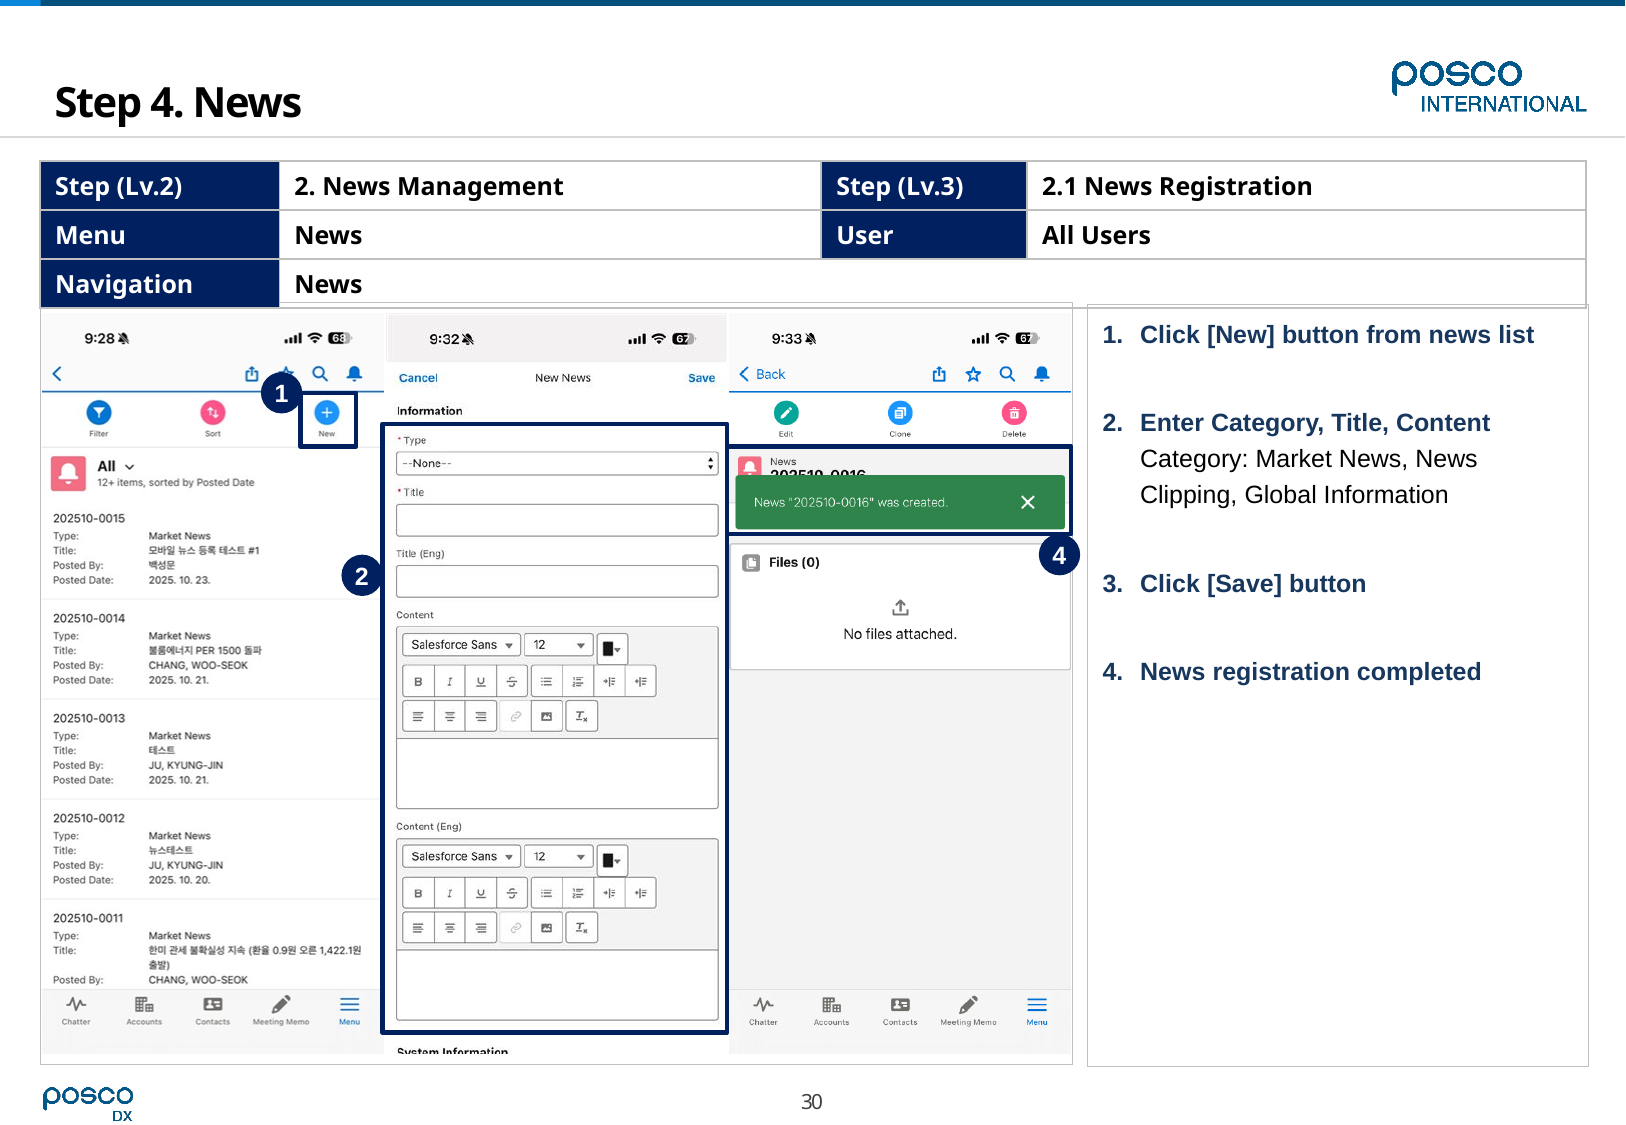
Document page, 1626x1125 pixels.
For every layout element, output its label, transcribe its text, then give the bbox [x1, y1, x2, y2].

picture [386, 313, 727, 1054]
picture [729, 313, 1071, 1054]
text_box [40, 309, 1073, 1065]
picture [0, 0, 41, 6]
table_cell Menu [41, 211, 279, 258]
table_header 2. News Management [280, 162, 820, 209]
table_cell News [280, 260, 1585, 307]
text_box Click [New] button from news list Enter Category, Title, Content Category: Market News, News Clipping, Global Information Click [Save] button News registration completed [1087, 304, 1589, 1067]
picture [43, 1087, 133, 1121]
text_box Step 4. News [39, 68, 685, 115]
table_header Step (Lv.2) [41, 162, 279, 209]
table_cell User [822, 211, 1026, 258]
picture [42, 313, 384, 1054]
table_cell News [280, 211, 820, 258]
picture [1391, 59, 1587, 113]
table_cell All Users [1028, 211, 1585, 258]
text_box 4 [1071, 537, 1081, 572]
table_header Step (Lv.3) [822, 162, 1026, 209]
table_header 2.1 News Registration [1028, 162, 1585, 209]
table_cell Navigation [41, 260, 279, 307]
